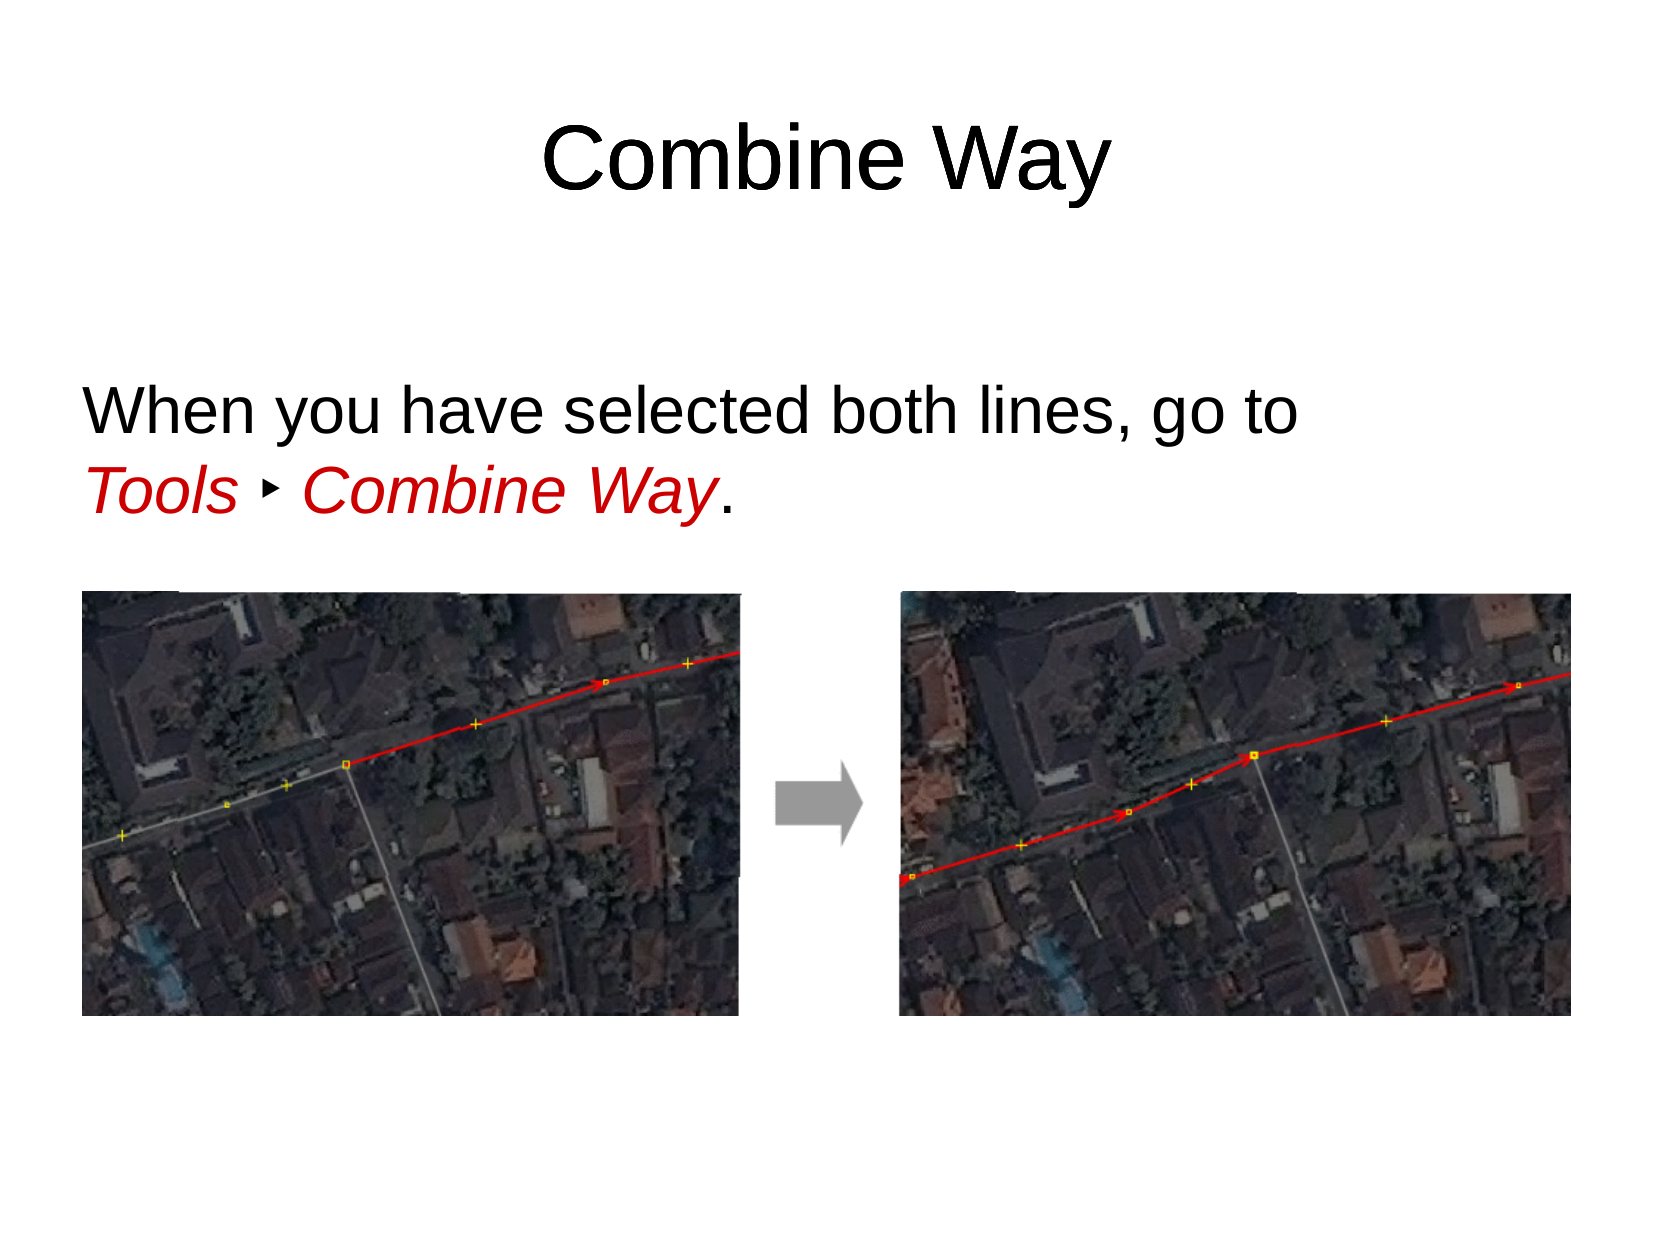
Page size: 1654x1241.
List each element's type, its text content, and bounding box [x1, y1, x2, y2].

picture [82, 591, 1571, 1016]
text_box When you have selected both lines, go to Tools ‣ Combine Way. [82, 343, 1571, 551]
text_box Combine Way [82, 49, 1571, 257]
